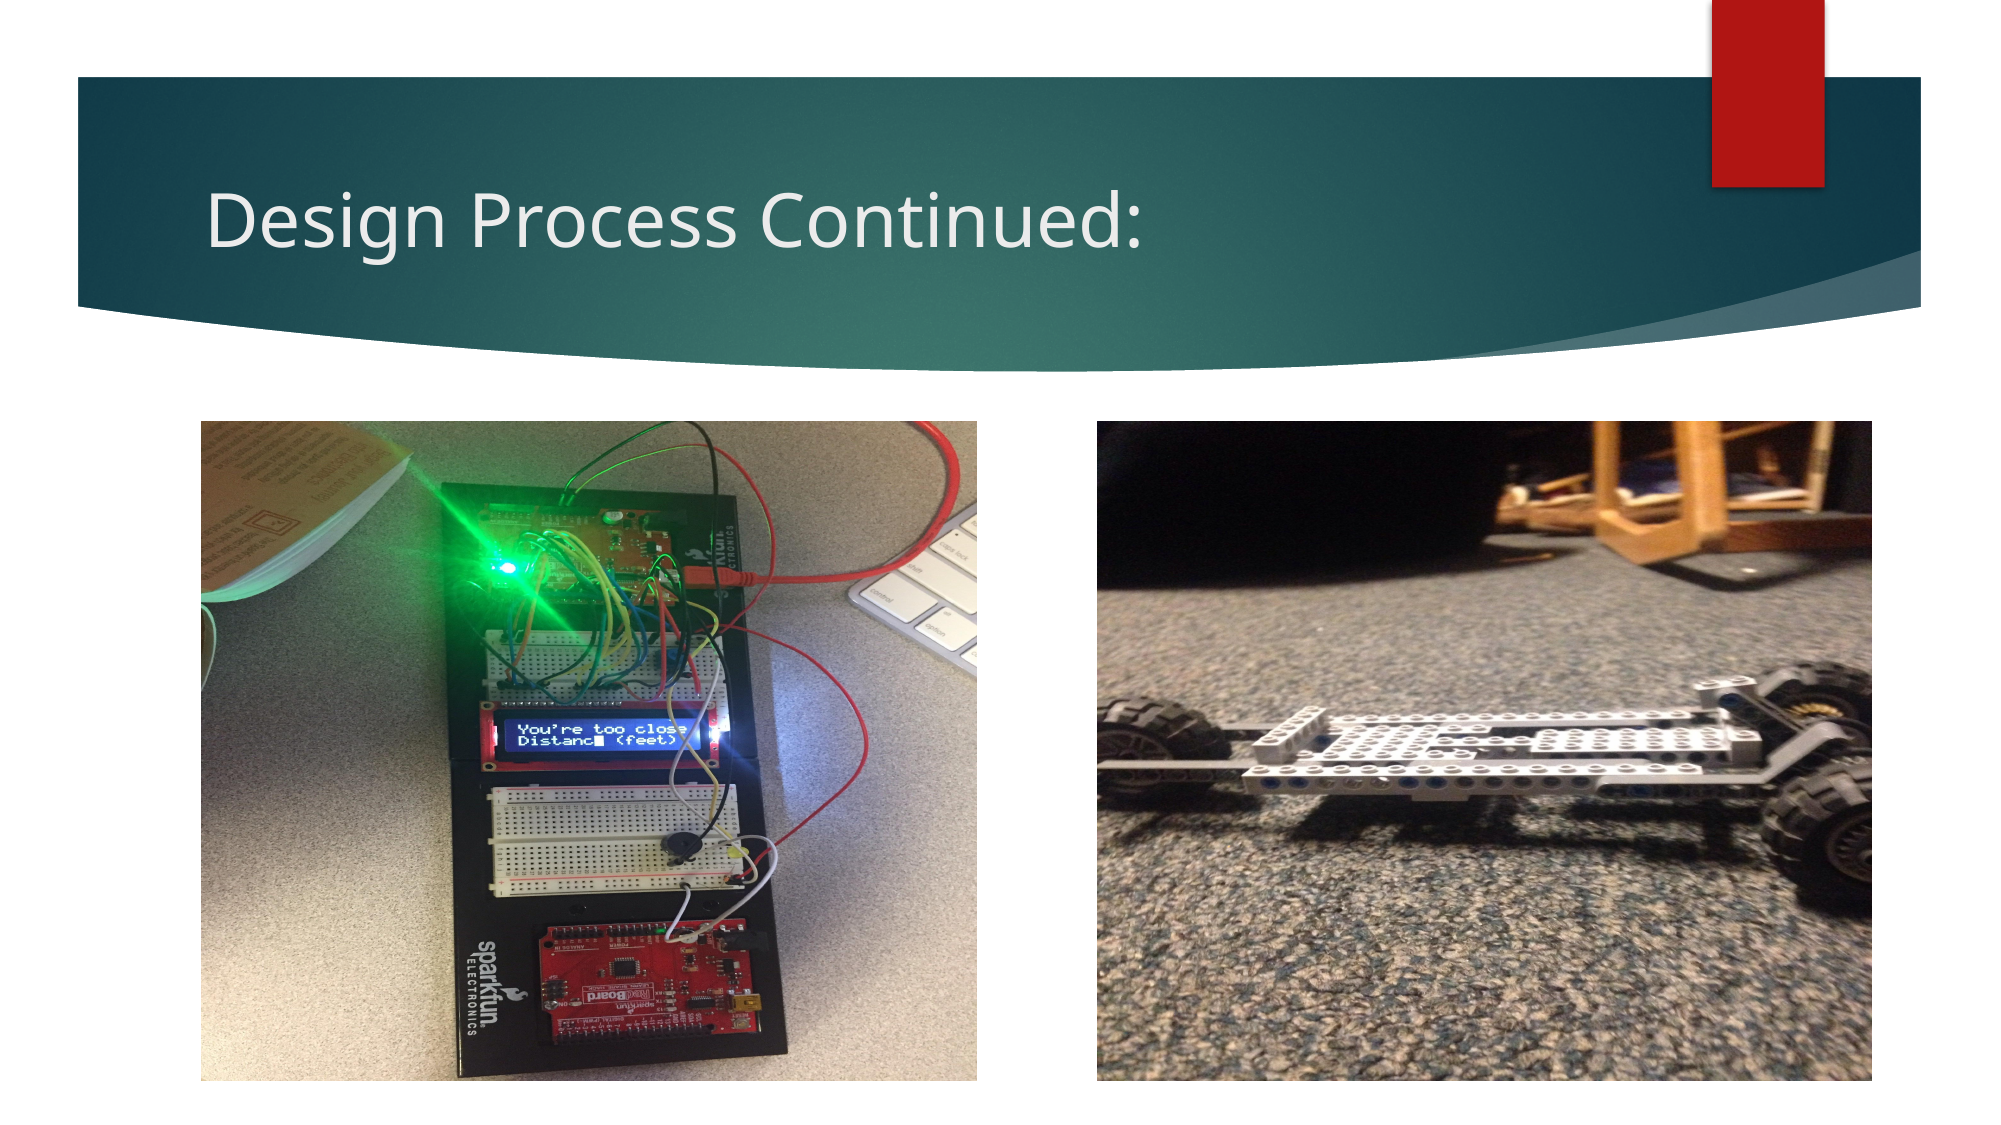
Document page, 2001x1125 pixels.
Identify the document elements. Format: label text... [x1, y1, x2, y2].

title Design Process Continued: [189, 159, 1638, 276]
picture [1096, 421, 1873, 1082]
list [201, 421, 977, 1082]
